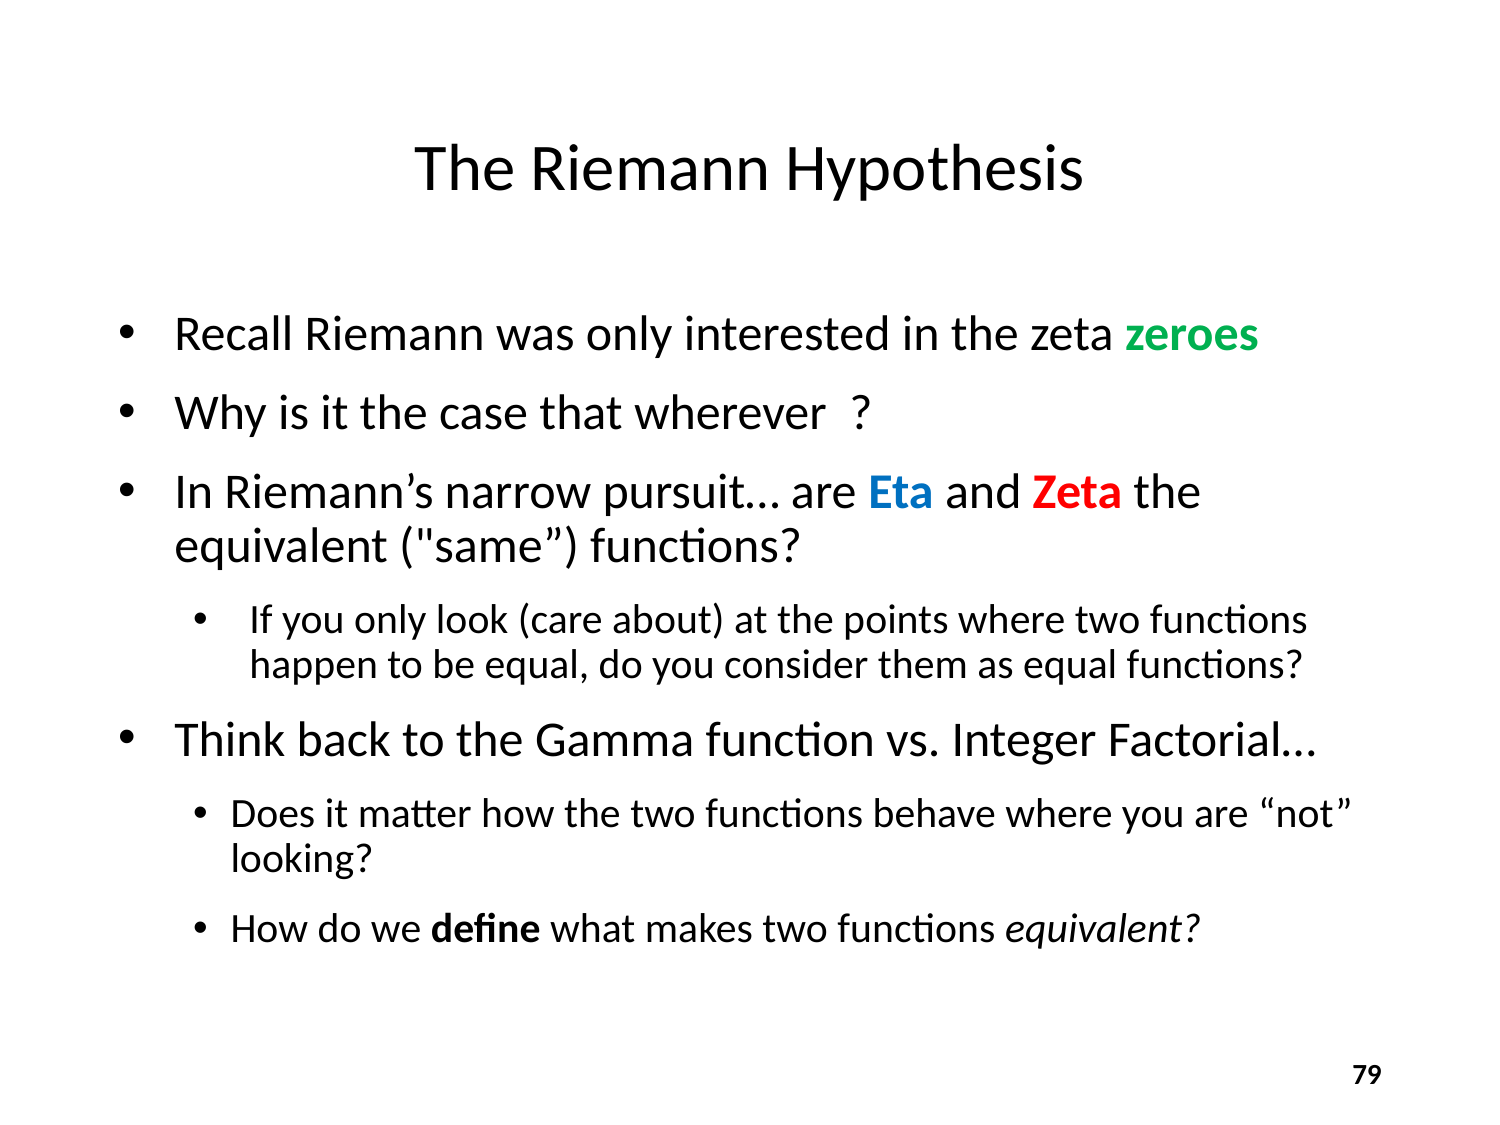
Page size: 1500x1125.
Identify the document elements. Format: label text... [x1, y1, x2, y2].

slide_number 79 [1059, 1042, 1397, 1103]
title The Riemann Hypothesis [103, 59, 1397, 278]
